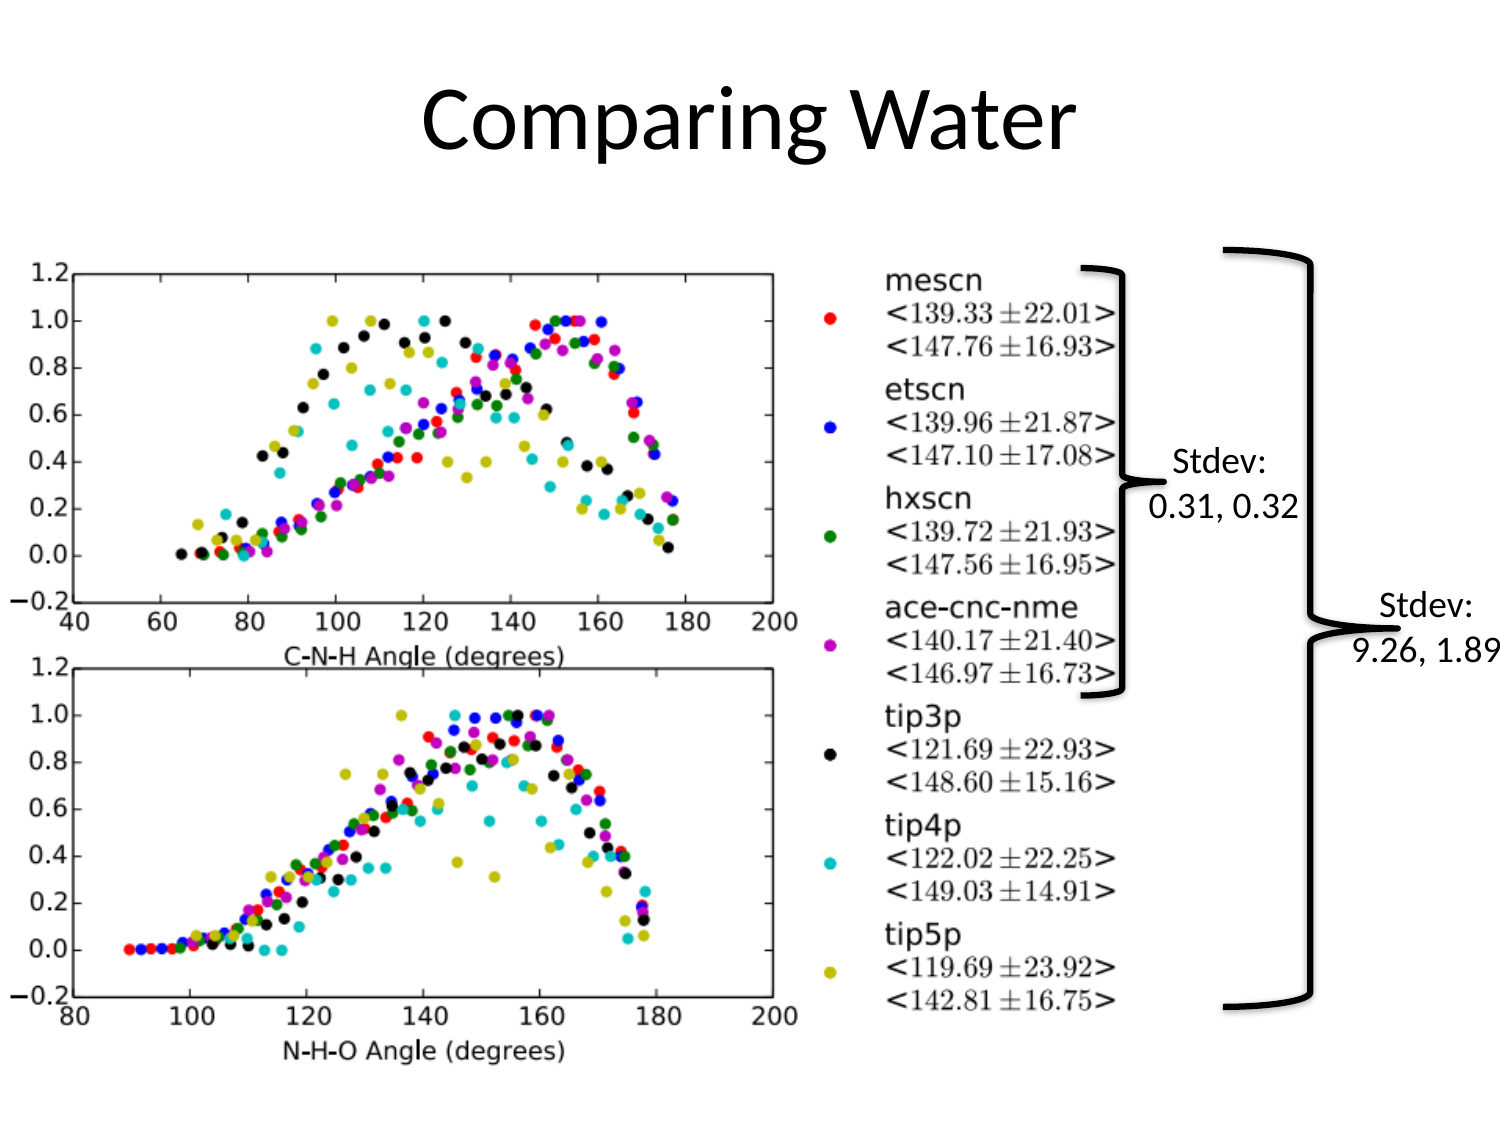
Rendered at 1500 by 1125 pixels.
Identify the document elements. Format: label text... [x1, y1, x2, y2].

title Comparing Water [46, 19, 1455, 208]
text_box [1128, 476, 1133, 488]
text_box [1222, 247, 1336, 1009]
text_box Stdev: 0.31, 0.32 [1133, 428, 1217, 534]
picture [5, 184, 1124, 1086]
text_box Stdev: 9.26, 1.89 [1336, 573, 1500, 678]
